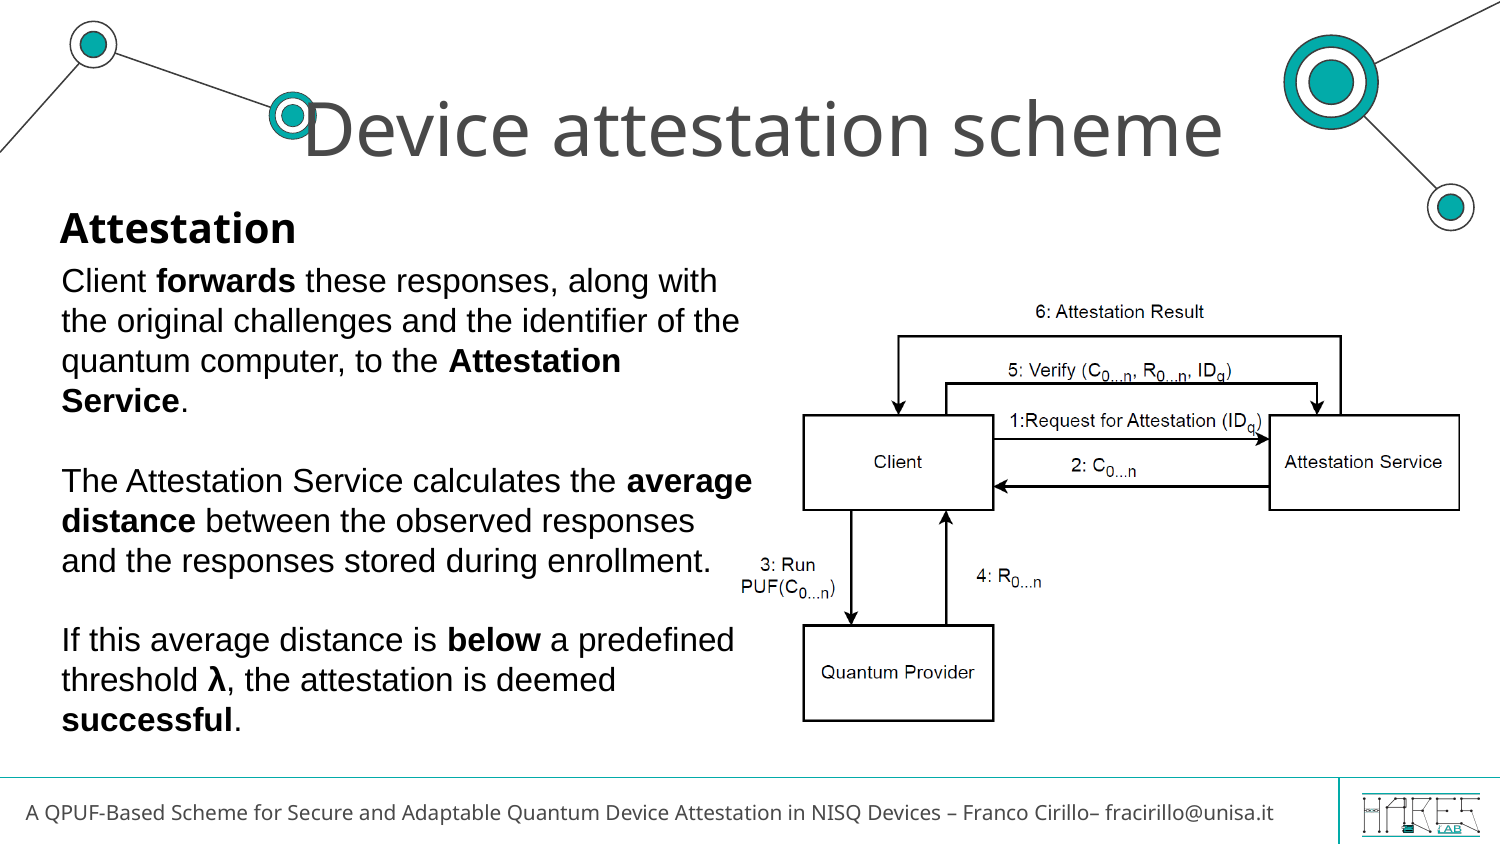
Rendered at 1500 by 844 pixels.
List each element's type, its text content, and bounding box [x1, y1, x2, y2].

text_box A QPUF-Based Scheme for Secure and Adaptable Quantum Device Attestation in NISQ Devices – Franco Cirillo– fracirillo@unisa.it [10, 792, 1316, 834]
text_box Attestation [45, 194, 798, 309]
picture [1362, 793, 1480, 837]
picture [728, 277, 1480, 734]
text_box Client forwards these responses, along with the original challenges and the identifier of the quantum computer, to the Attestation Service. The Attestation Service calculates the average distance between the observed responses and the responses stored during enrollment. If this average distance is below a predefined threshold λ, the attestation is deemed successful. [20, 251, 772, 746]
title Device attestation scheme [256, 66, 1270, 164]
